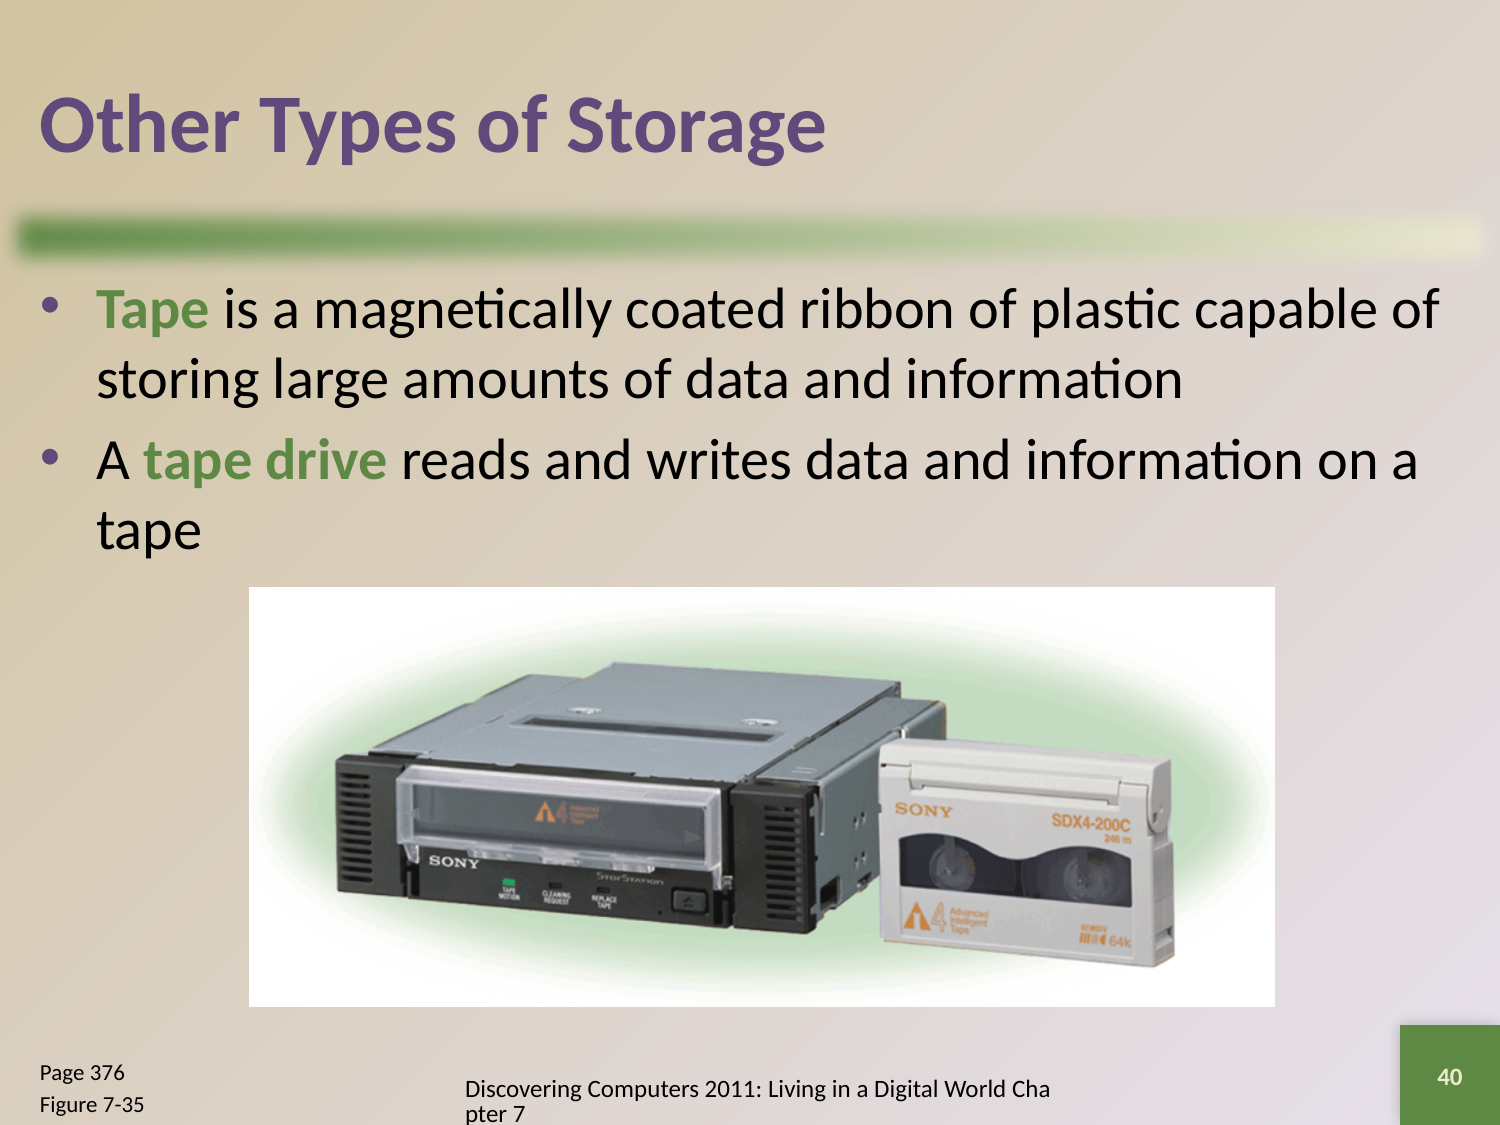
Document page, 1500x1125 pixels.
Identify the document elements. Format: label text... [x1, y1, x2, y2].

slide_number 40 [1400, 1025, 1500, 1125]
list Page 376 Figure 7-35 [24, 1050, 300, 1125]
footer Discovering Computers 2011: Living in a Digital World Chapter 7 [450, 1050, 1075, 1125]
list Tape is a magnetically coated ribbon of plastic capable of storing large amounts of data and information A tape drive reads and writes data and information on a tape [24, 262, 1475, 1025]
title Other Types of Storage [24, 24, 1475, 213]
picture [249, 587, 1276, 1007]
